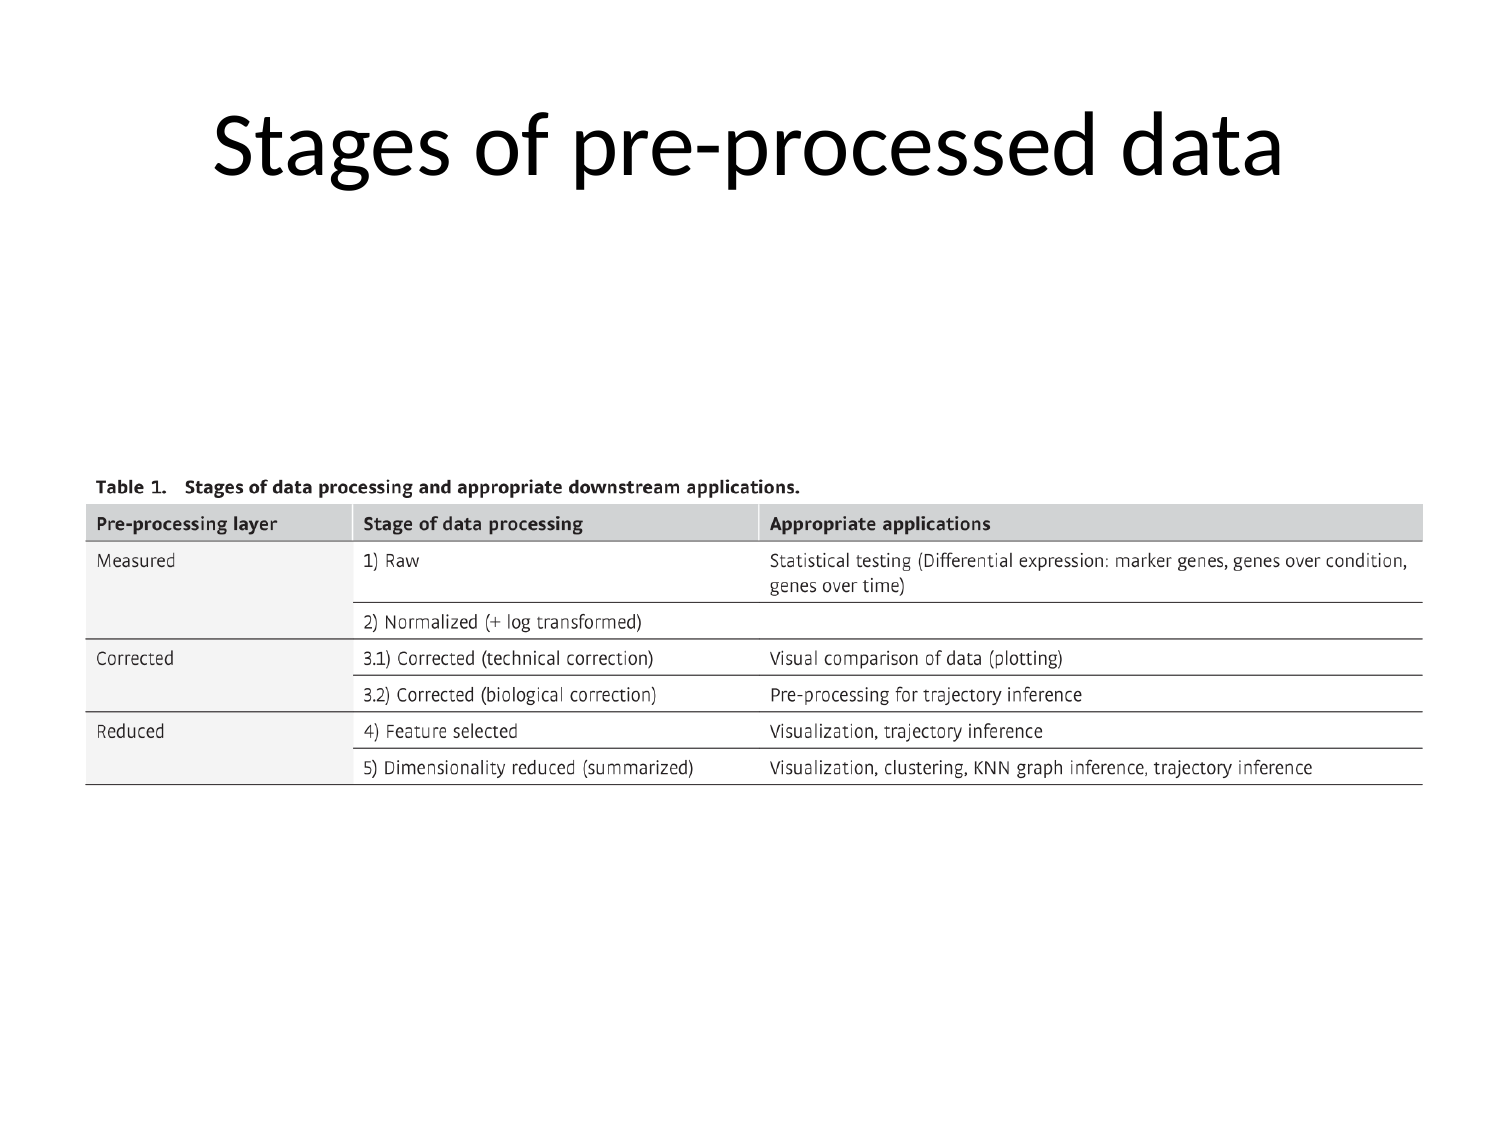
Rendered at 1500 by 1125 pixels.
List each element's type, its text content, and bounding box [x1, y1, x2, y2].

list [74, 475, 1426, 792]
title Stages of pre-processed data [75, 45, 1425, 233]
